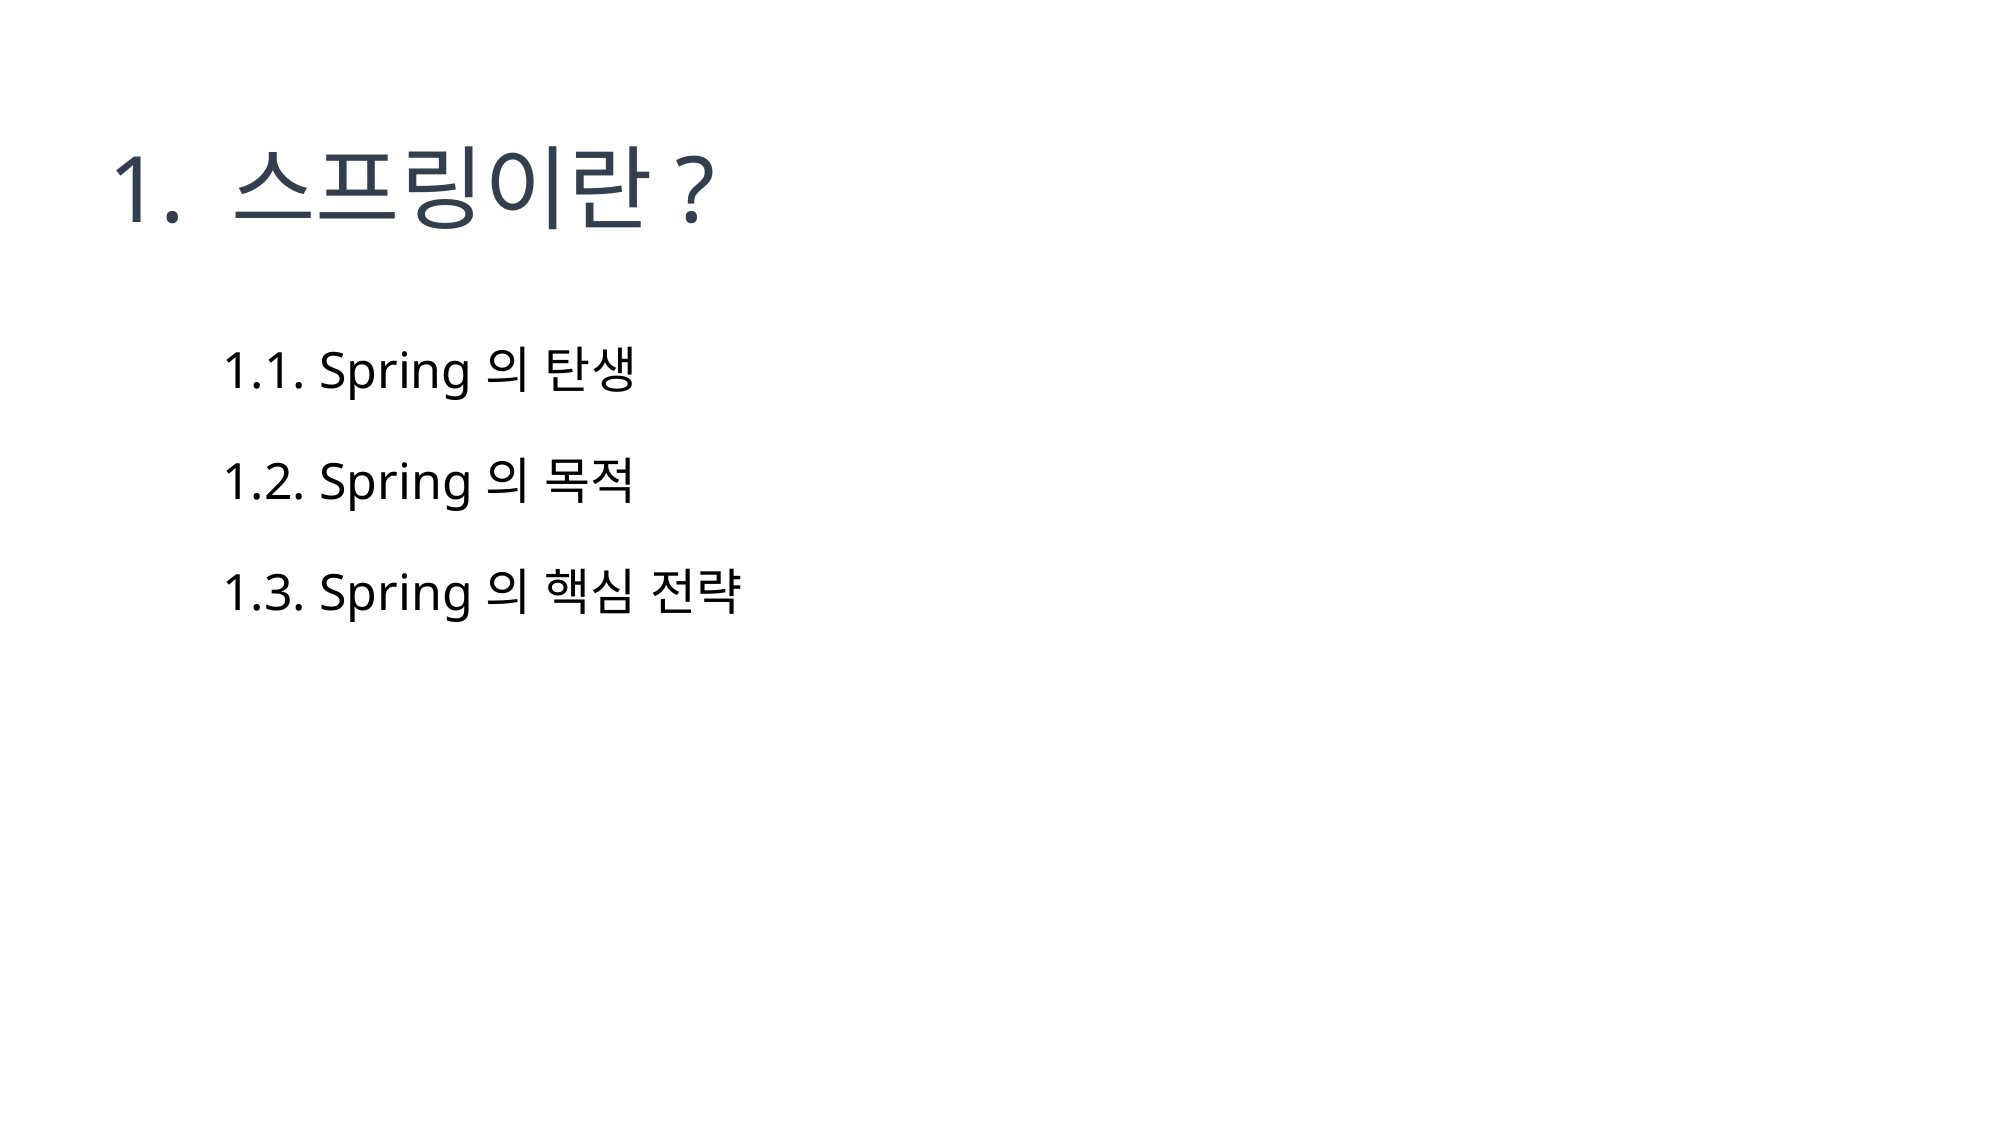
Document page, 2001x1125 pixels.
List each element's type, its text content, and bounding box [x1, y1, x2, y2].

text_box 1. 스프링이란? [93, 83, 1819, 302]
text_box 1.1. Spring의 탄생 1.2. Spring의 목적 1.3. Spring의 핵심 전략 [207, 301, 1933, 999]
